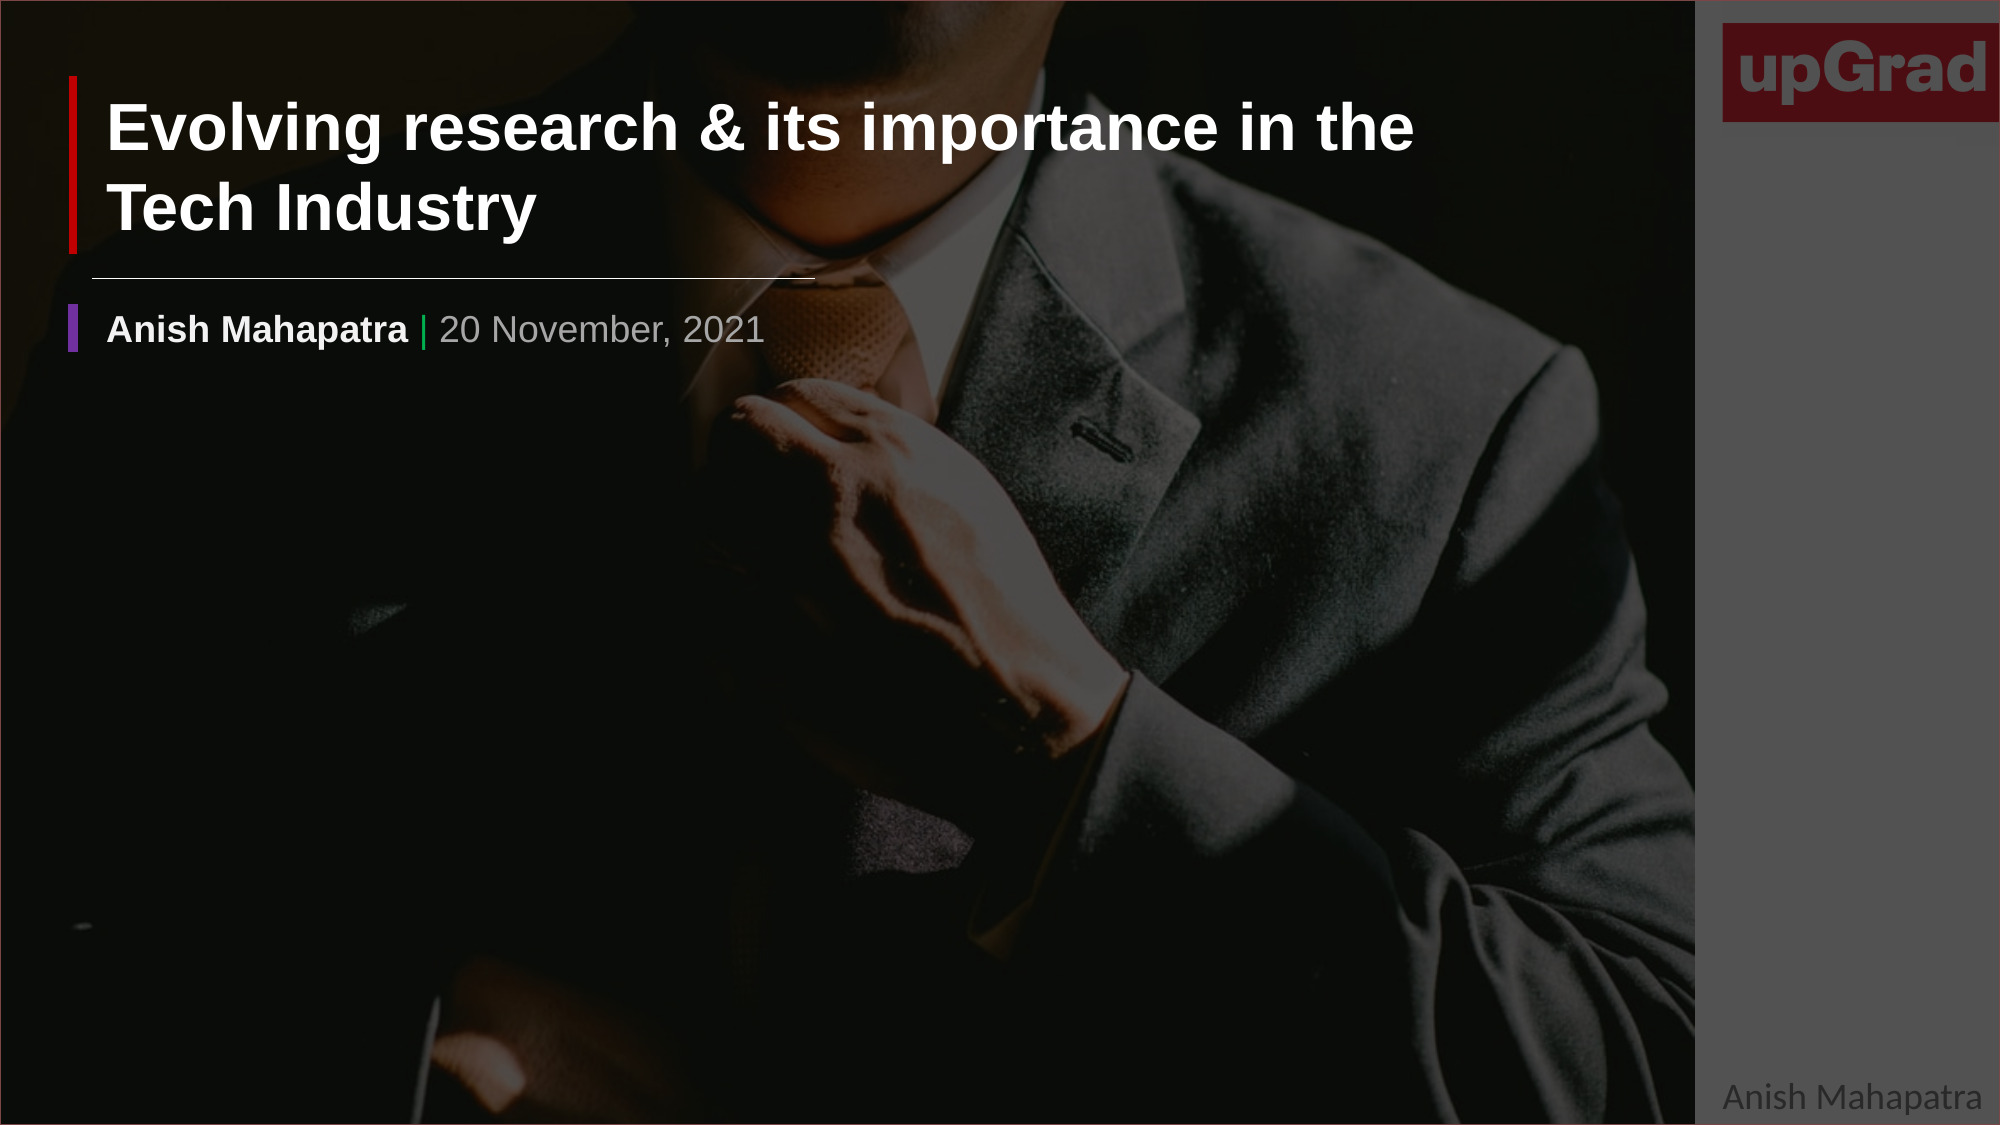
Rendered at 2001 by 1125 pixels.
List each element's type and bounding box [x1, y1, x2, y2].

text_box [1695, 0, 2000, 1125]
picture [0, 0, 1956, 1125]
